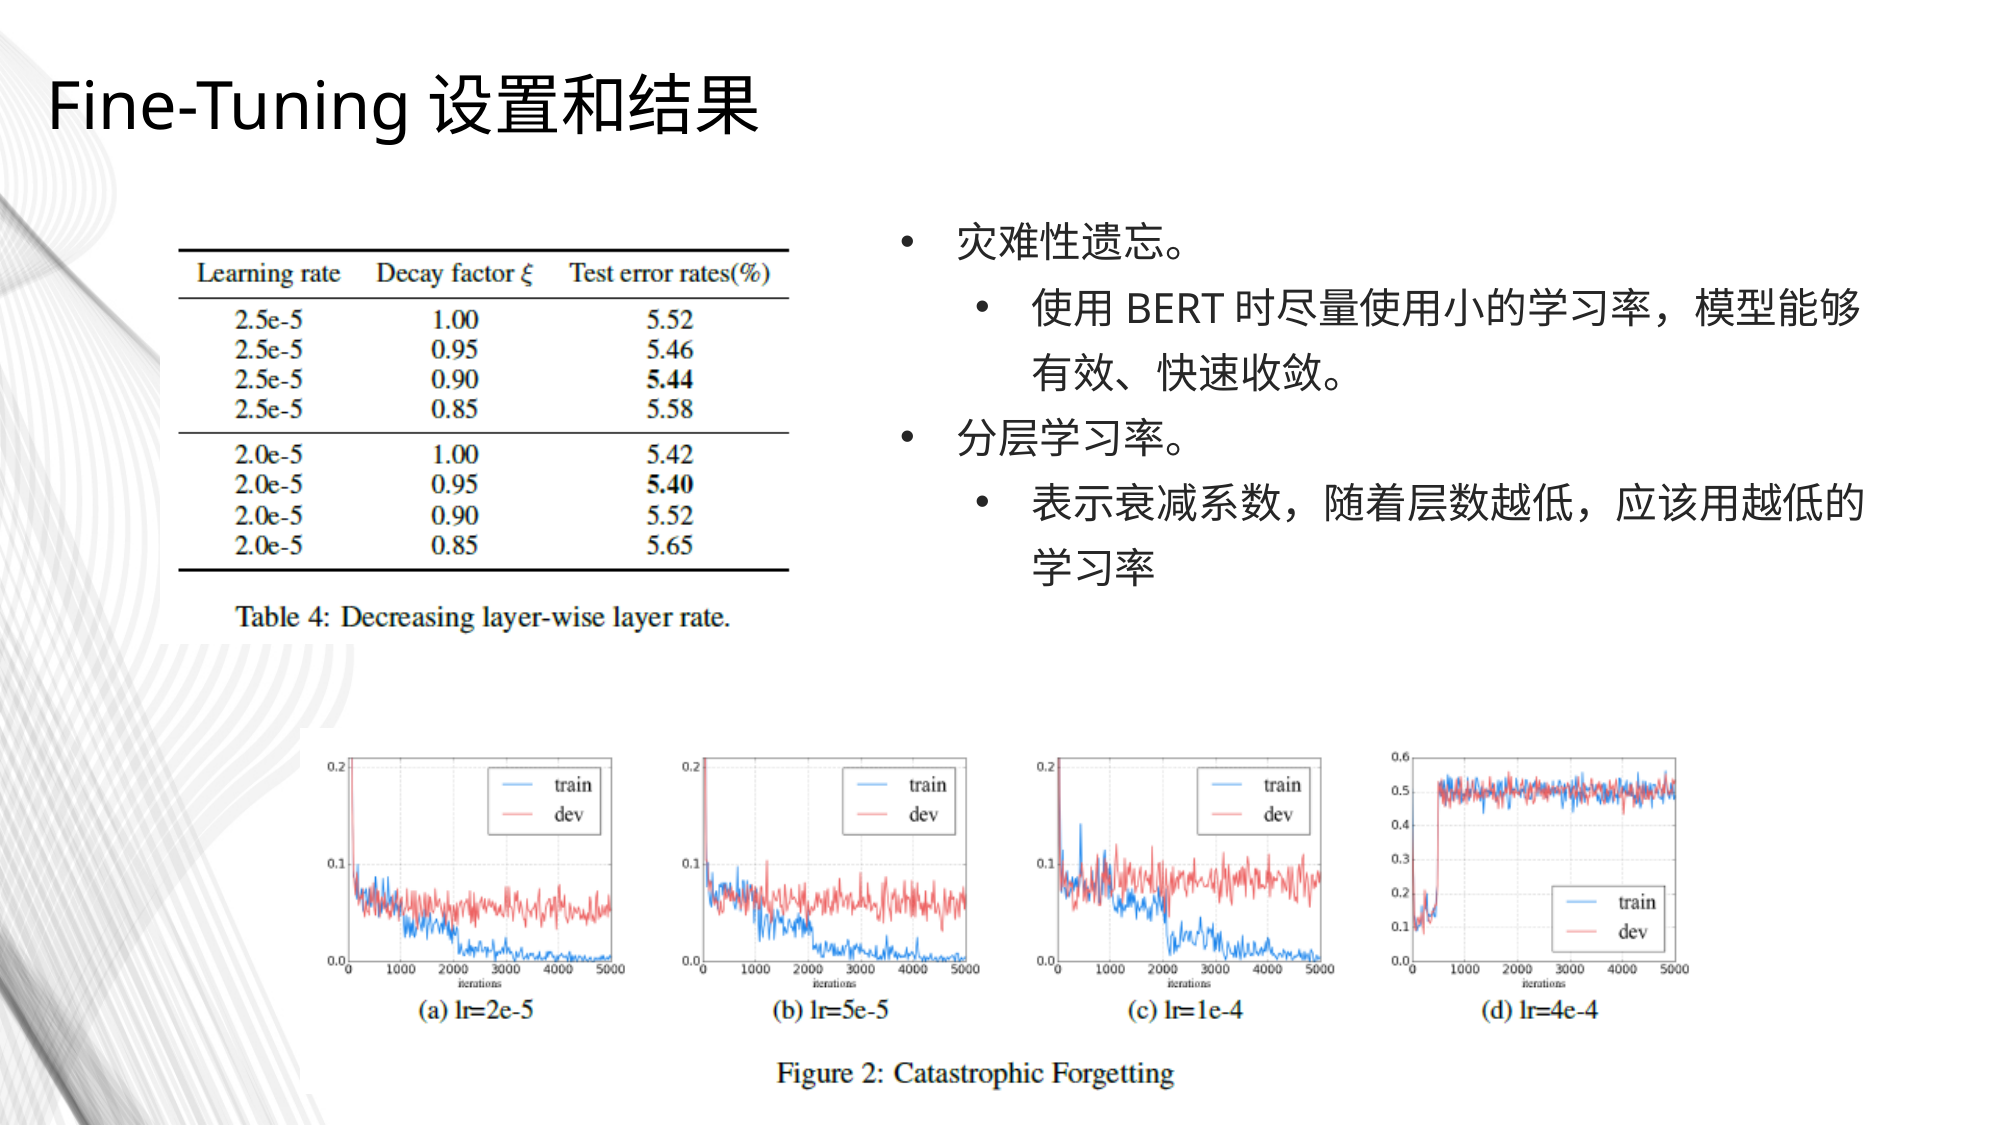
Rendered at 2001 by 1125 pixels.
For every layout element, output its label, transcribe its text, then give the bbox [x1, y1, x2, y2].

picture [0, 0, 2000, 1125]
text_box Fine-Tuning设置和结果 [31, 55, 821, 151]
